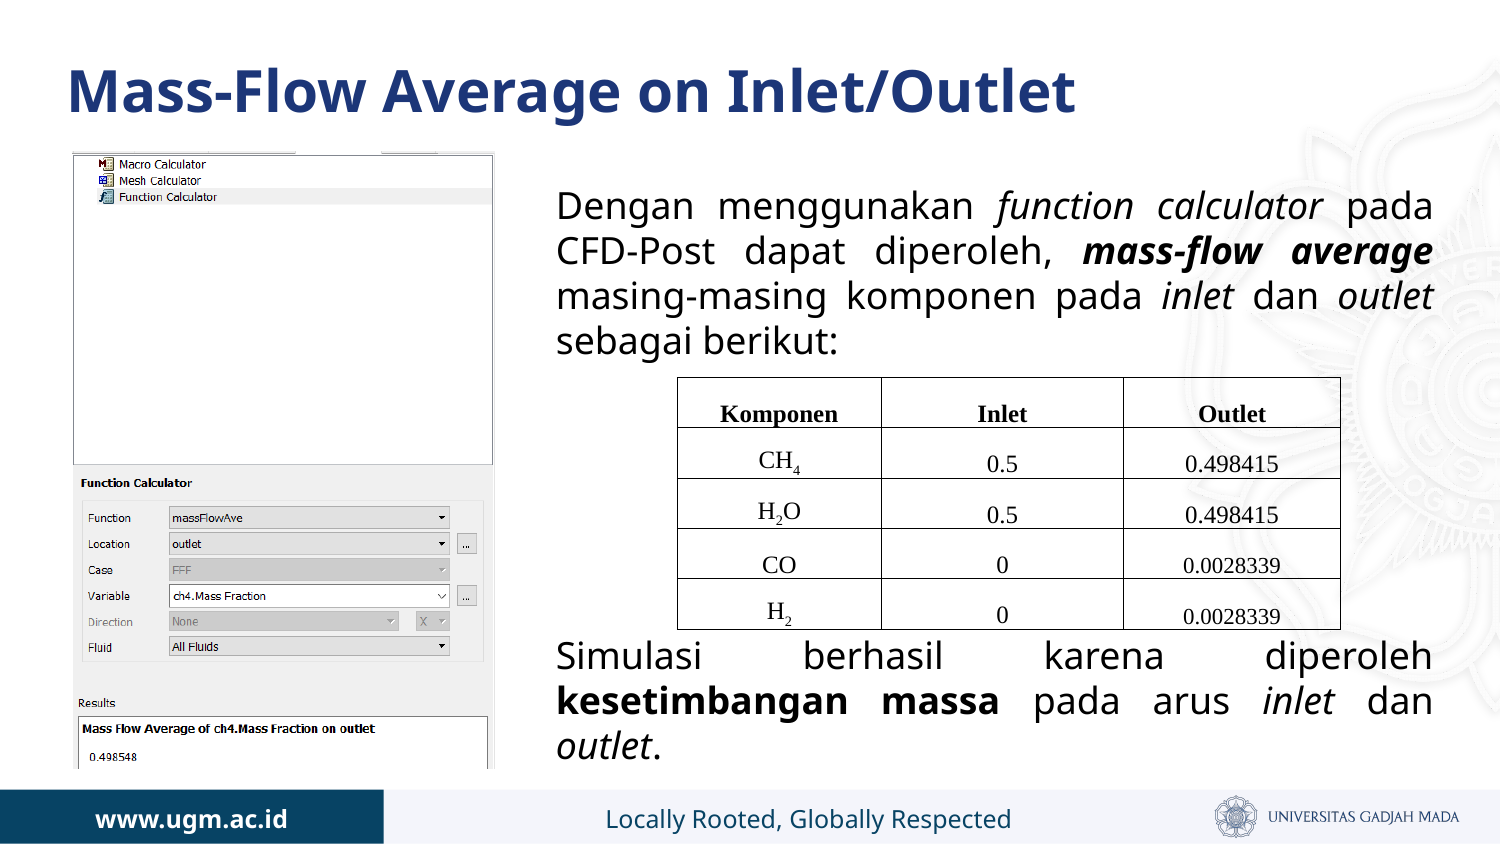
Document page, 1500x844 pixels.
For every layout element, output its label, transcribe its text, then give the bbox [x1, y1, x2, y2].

table_cell 0.498415 [1124, 479, 1340, 528]
table_cell 0.498415 [1124, 428, 1340, 478]
picture [1174, 779, 1500, 844]
table_header Inlet [882, 378, 1123, 427]
table_header Outlet [1124, 378, 1340, 427]
picture [72, 150, 496, 769]
table_cell 0.0028339 [1124, 579, 1340, 629]
table_cell 0 [882, 579, 1123, 629]
table_cell H2O [678, 479, 881, 528]
list Dengan menggunakan function calculator pada CFD-Post dapat diperoleh, mass-flow average masing-masing komponen pada inlet dan outlet sebagai berikut: Simulasi berhasil karena diperoleh kesetimbangan massa pada arus inlet dan outlet. [540, 167, 1449, 728]
table_cell CO [678, 529, 881, 578]
title Mass-Flow Average on Inlet/Outlet [51, 39, 1449, 134]
table_cell 0.0028339 [1124, 529, 1340, 578]
table_cell 0.5 [882, 479, 1123, 528]
table_cell 0.5 [882, 428, 1123, 478]
table_cell 0 [882, 529, 1123, 578]
table_cell H2 [678, 579, 881, 629]
table_header Komponen [678, 378, 881, 427]
table_cell CH4 [678, 428, 881, 478]
